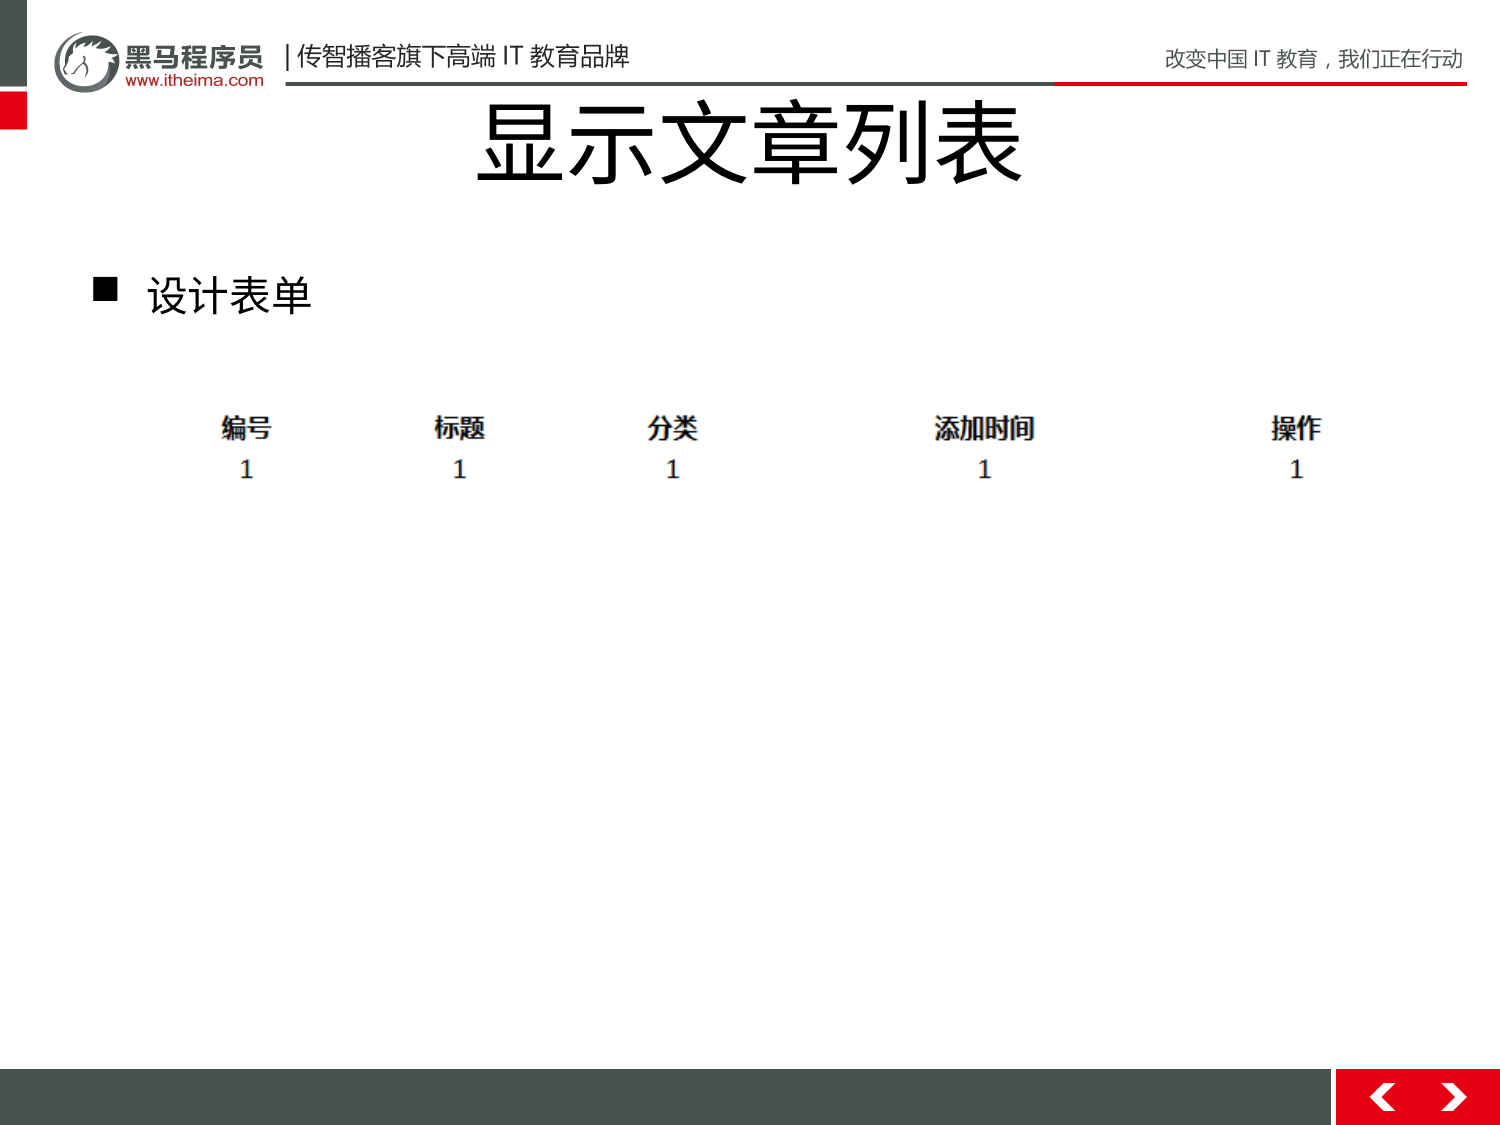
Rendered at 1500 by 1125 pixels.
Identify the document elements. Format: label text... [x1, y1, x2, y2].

title 显示文章列表 [75, 78, 1425, 262]
picture [0, 0, 1500, 1125]
list 设计表单 [75, 262, 1425, 1005]
